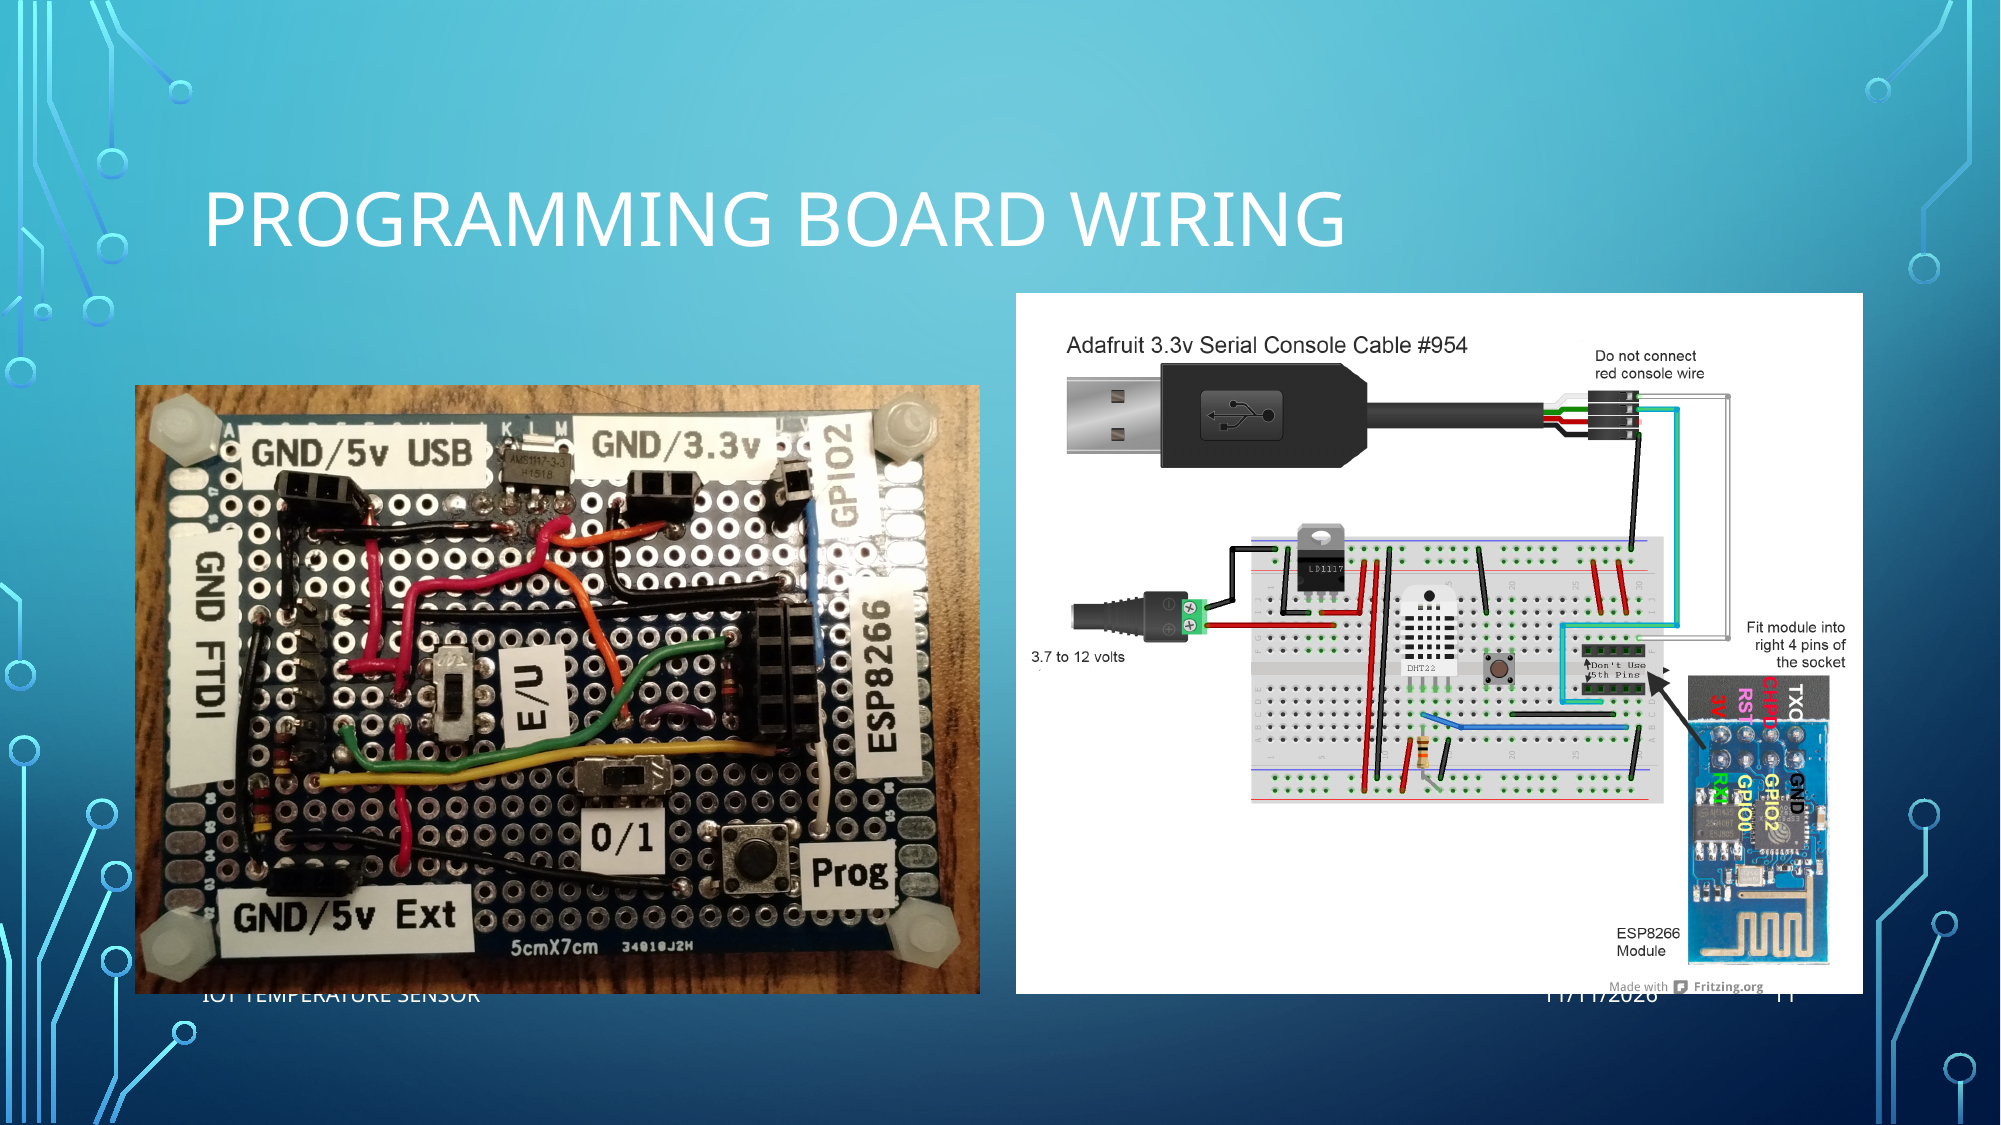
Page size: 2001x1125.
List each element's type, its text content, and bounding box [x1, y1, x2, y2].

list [1016, 292, 1864, 994]
title Programming Board Wiring [187, 101, 1813, 344]
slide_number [1223, 994, 1674, 1025]
footer IoT Temperature Sensor [187, 965, 1211, 1025]
slide_number 11 [1685, 994, 1813, 1025]
picture [135, 384, 981, 994]
